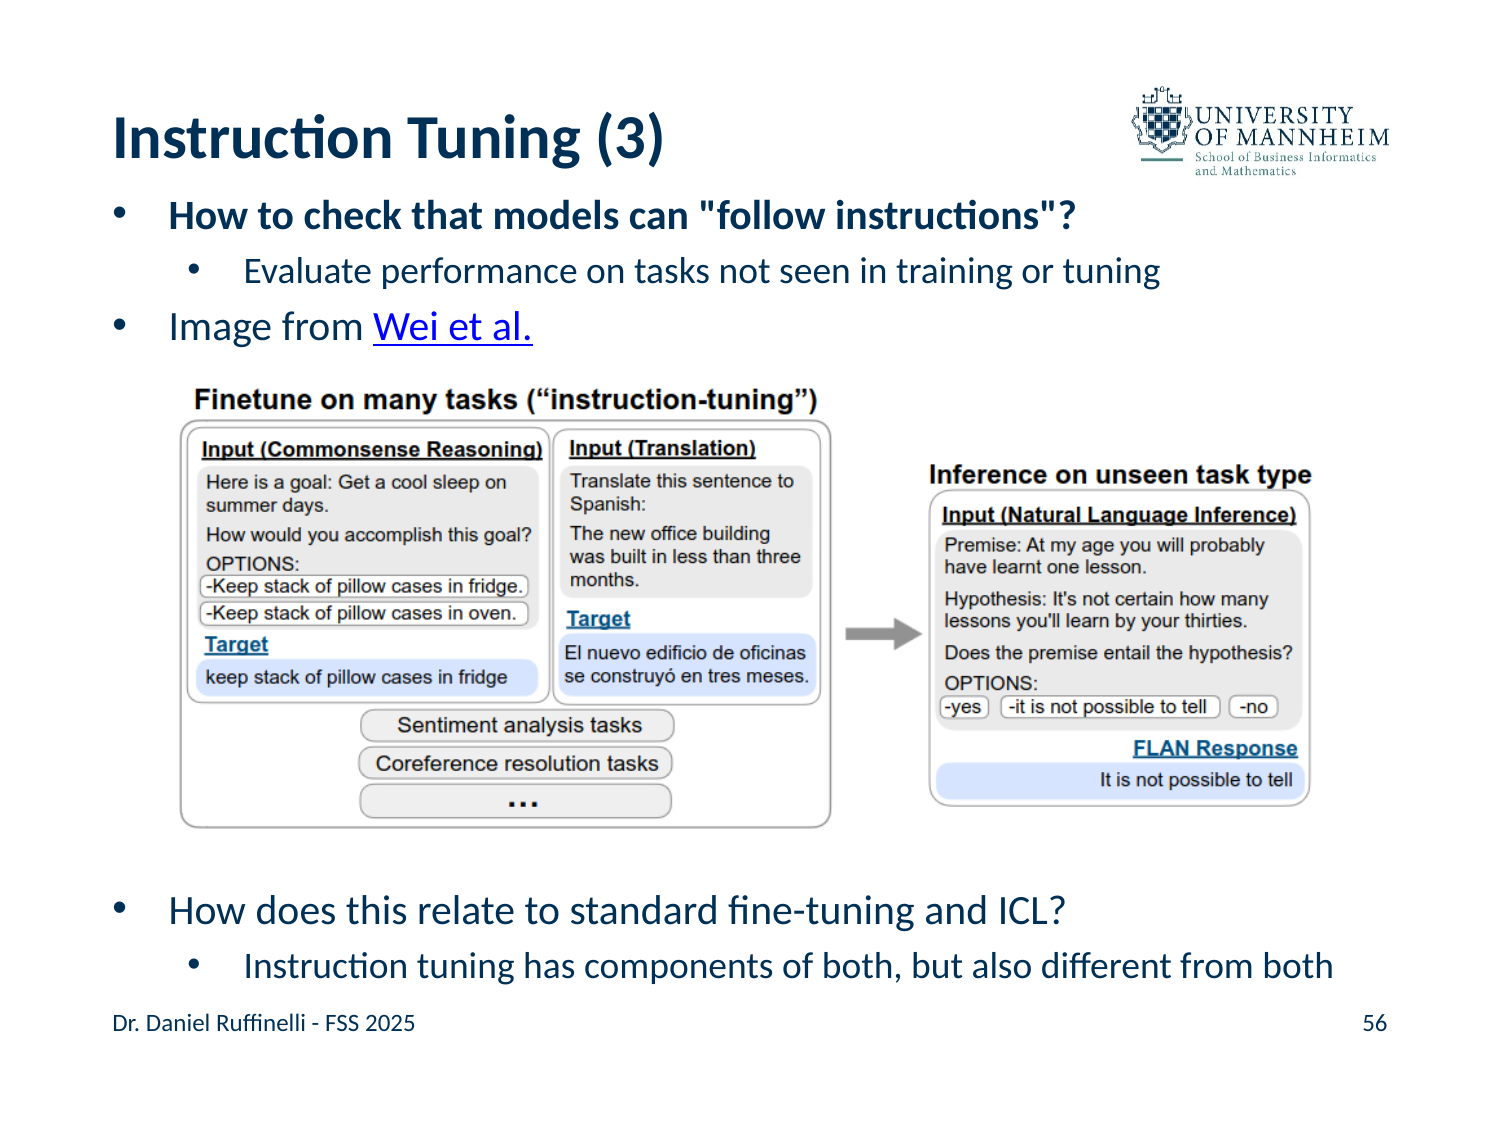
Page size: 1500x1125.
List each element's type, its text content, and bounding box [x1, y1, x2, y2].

list How to check that models can "follow instructions"? Evaluate performance on tasks not seen in training or tuning Image from Wei et al. How does this relate to standard fine-tuning and ICL? Instruction tuning has components of both, but also different from both [112, 187, 1388, 955]
slide_number 56 [1214, 1006, 1388, 1036]
picture [178, 376, 1323, 839]
title Instruction Tuning (3) [112, 95, 1055, 187]
picture [1095, 57, 1425, 211]
footer Dr. Daniel Ruffinelli - FSS 2025 [112, 1006, 588, 1036]
